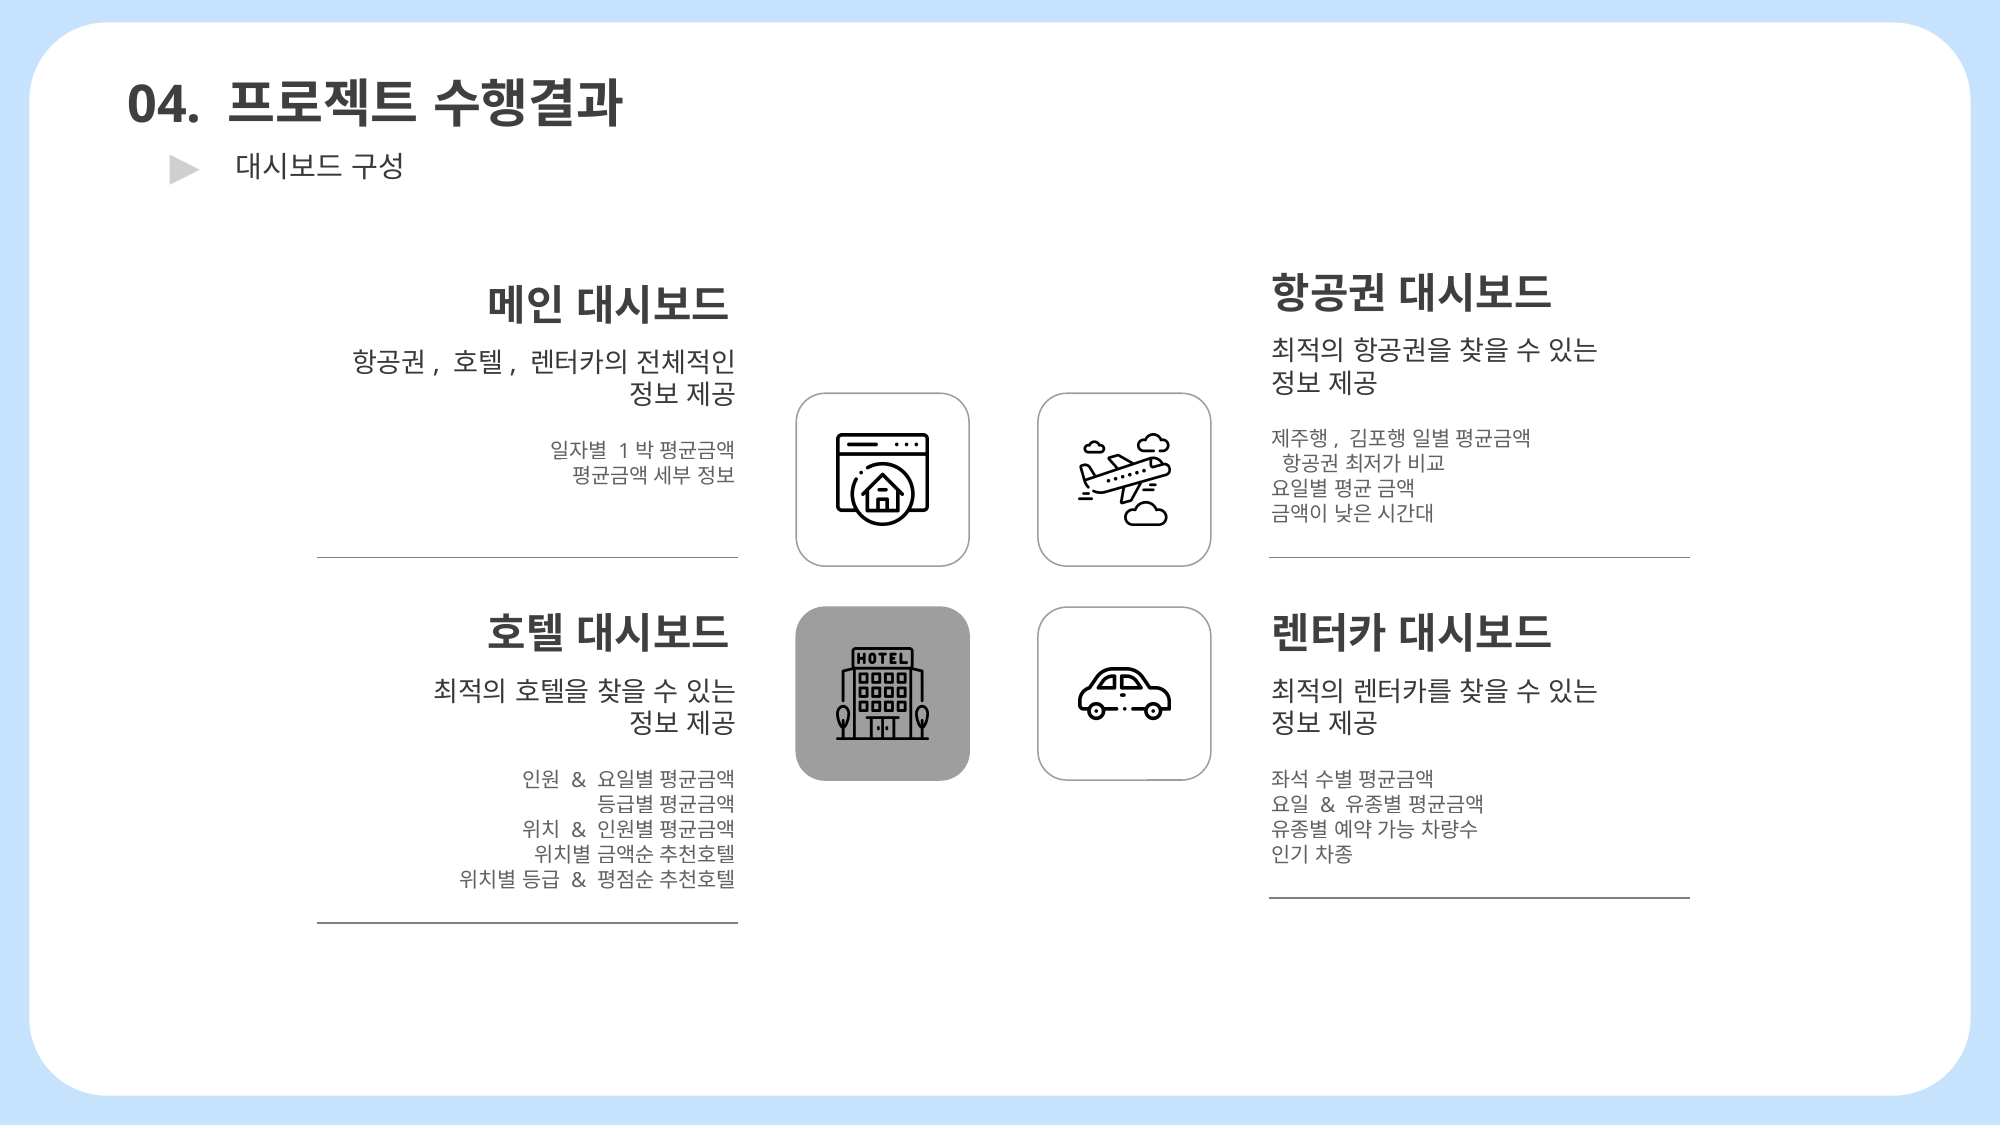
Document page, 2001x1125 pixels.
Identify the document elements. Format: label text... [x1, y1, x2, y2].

text_box [796, 607, 970, 781]
text_box 인원 & 요일별 평균금액 등급별 평균금액 위치 & 인원별 평균금액 위치별 금액순 추천호텔 위치별 등급 & 평점순 추천호텔 [316, 751, 751, 907]
picture [836, 433, 929, 526]
text_box 최적의 렌터카를 찾을 수 있는 정보 제공 [1256, 659, 1691, 751]
text_box 일자별 1박 평균금액 평균금액 세부 정보 [316, 422, 751, 503]
text_box 메인 대시보드 [437, 278, 746, 329]
picture [1078, 647, 1171, 740]
text_box 대시보드 구성 [220, 133, 621, 199]
text_box [796, 393, 970, 567]
text_box ▶ [154, 133, 238, 196]
text_box 최적의 항공권을 찾을 수 있는 정보 제공 [1256, 318, 1691, 410]
text_box 항공권, 호텔, 렌터카의 전체적인 정보 제공 [316, 330, 751, 422]
text_box 제주행, 김포행 일별 평균금액 항공권 최저가 비교 요일별 평균 금액 금액이 낮은 시간대 [1256, 410, 1691, 541]
text_box 좌석 수별 평균금액 요일 & 유종별 평균금액 유종별 예약 가능 차량수 인기 차종 [1256, 751, 1691, 882]
picture [1078, 433, 1171, 526]
text_box 호텔 대시보드 [437, 607, 746, 658]
text_box 항공권 대시보드 [1256, 266, 1631, 317]
picture [836, 647, 929, 740]
text_box [1037, 607, 1211, 781]
text_box [1037, 393, 1211, 567]
text_box 렌터카 대시보드 [1256, 607, 1596, 658]
text_box [29, 22, 1971, 1096]
text_box 최적의 호텔을 찾을 수 있는 정보 제공 [316, 659, 751, 751]
text_box 04. 프로젝트 수행결과 [112, 70, 711, 133]
